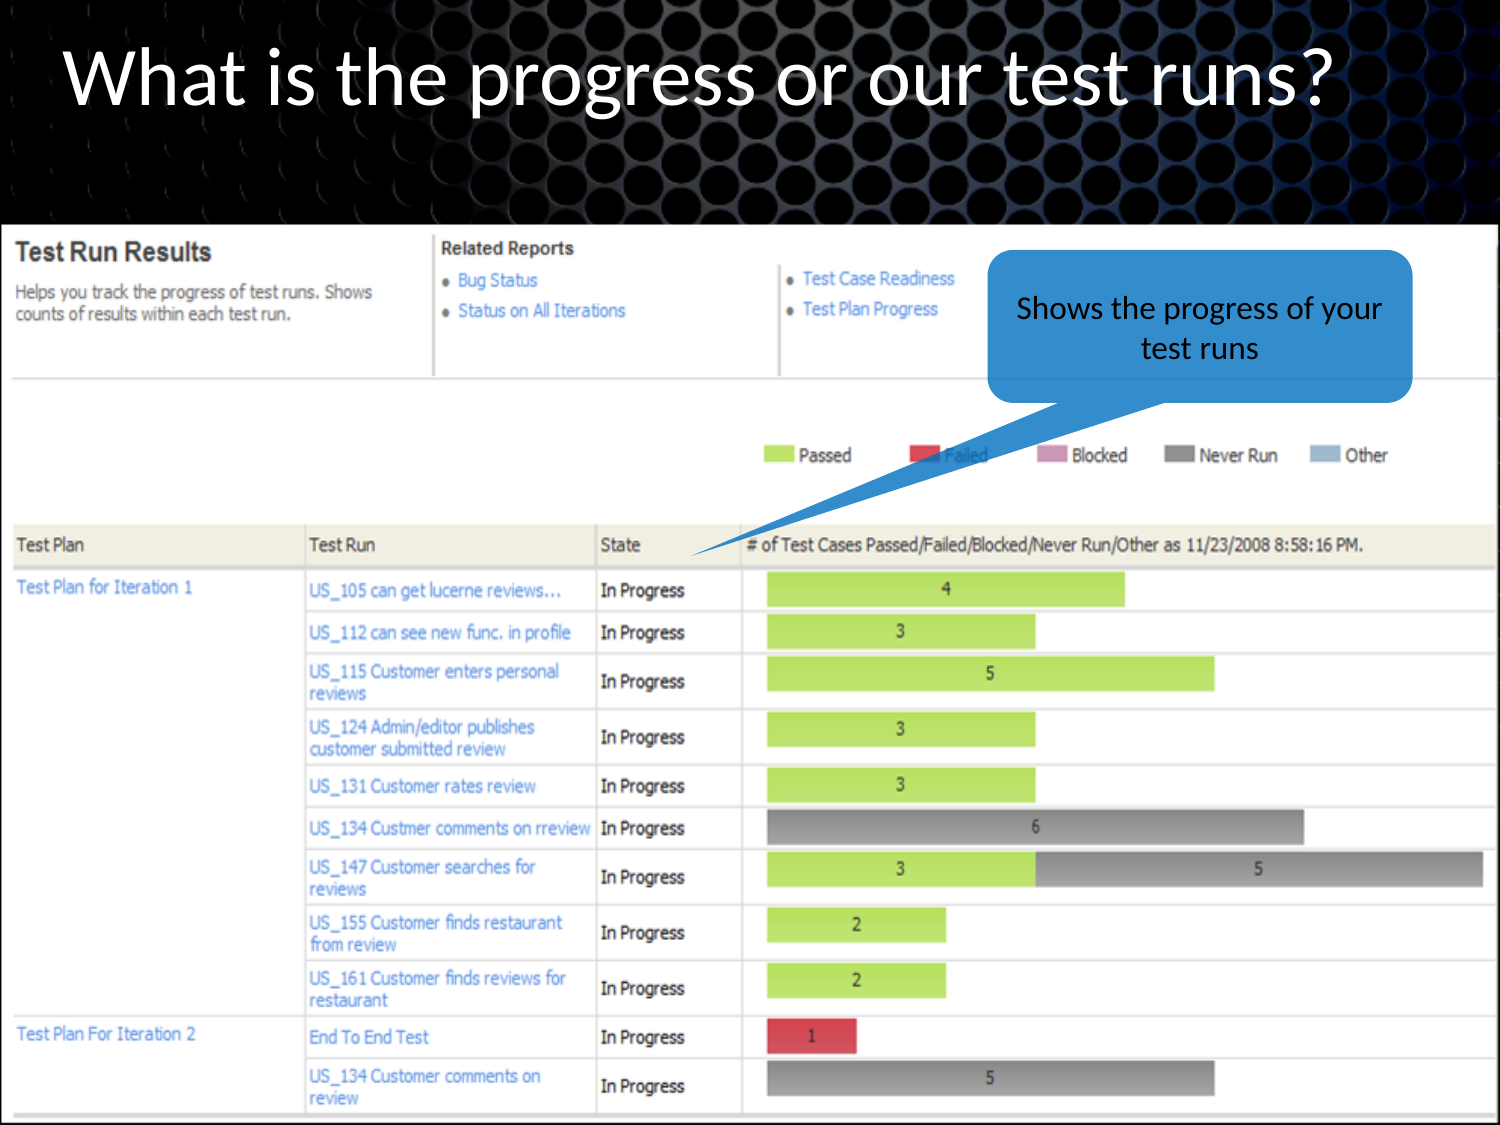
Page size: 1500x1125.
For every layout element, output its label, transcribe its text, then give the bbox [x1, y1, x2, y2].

picture [0, 223, 1500, 1125]
text_box What is the progress or our test runs? [62, 37, 1438, 120]
